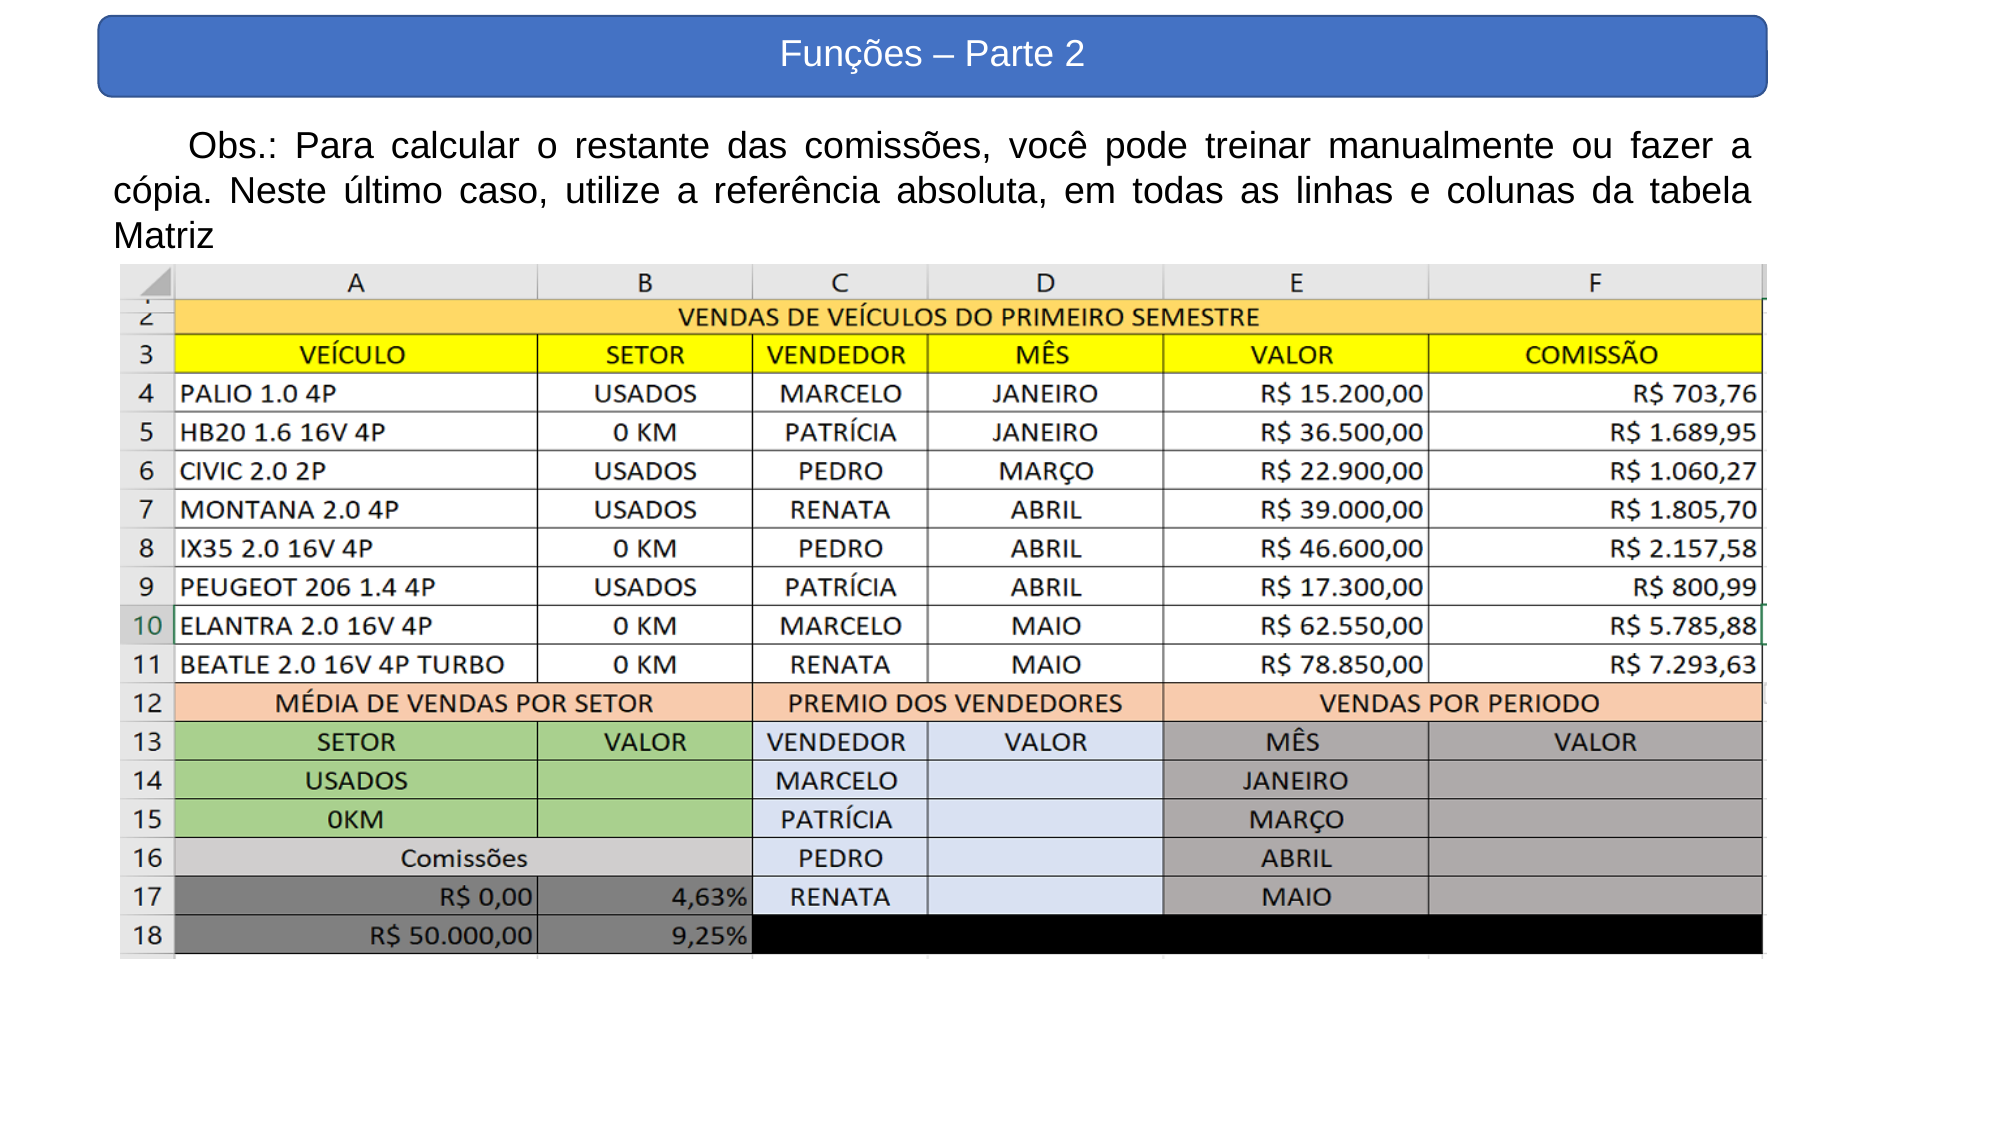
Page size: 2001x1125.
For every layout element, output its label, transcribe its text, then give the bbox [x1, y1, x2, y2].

text_box [97, 24, 1768, 98]
text_box Funções – Parte 2 [98, 21, 1767, 82]
text_box [100, 14, 1765, 21]
text_box Obs.: Para calcular o restante das comissões, você pode treinar manualmente ou fazer a cópia. Neste último caso, utilize a referência absoluta, em todas as linhas e colunas da tabela Matriz [98, 113, 1767, 263]
picture [120, 264, 1767, 959]
